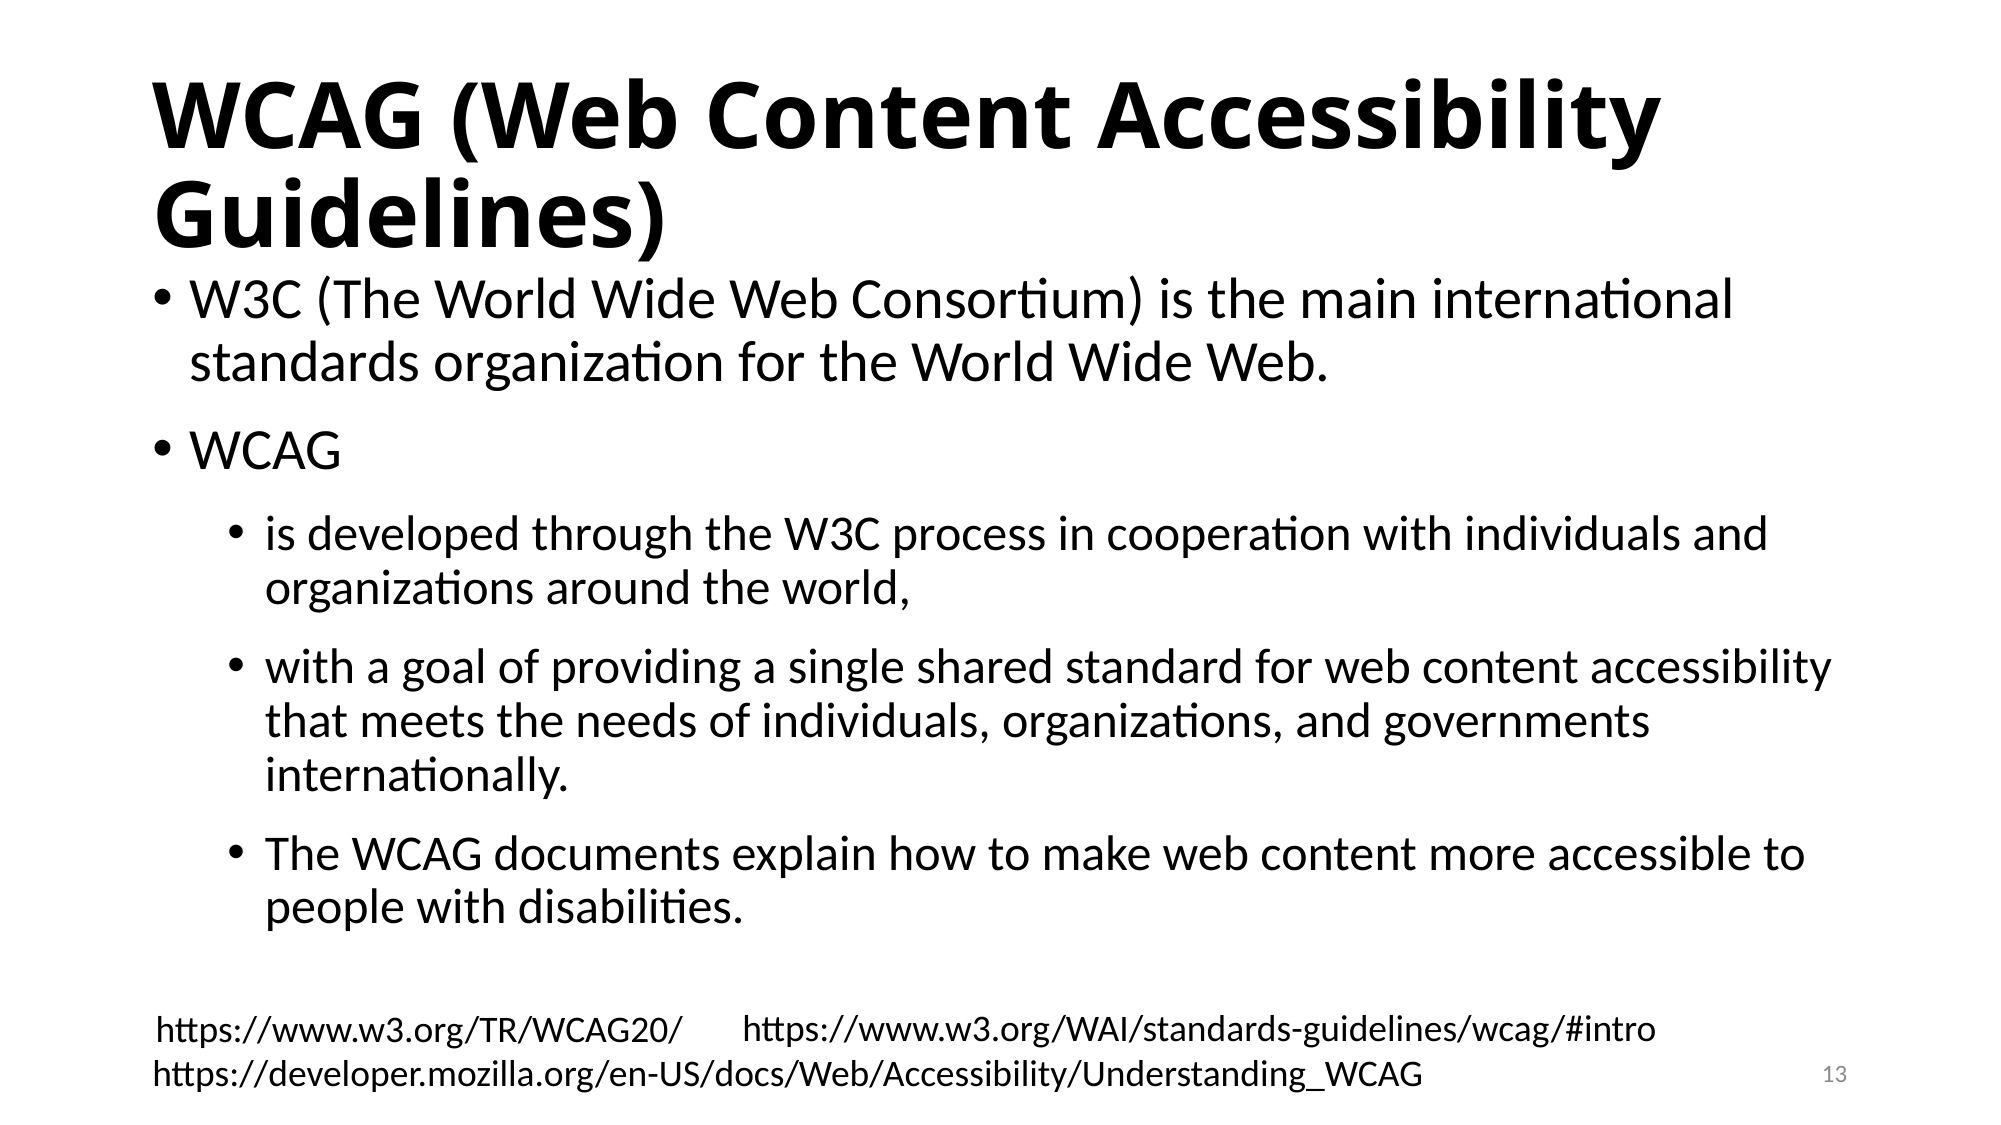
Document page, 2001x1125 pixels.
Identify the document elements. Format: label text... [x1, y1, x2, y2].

list W3C (The World Wide Web Consortium) is the main international standards organization for the World Wide Web. WCAG is developed through the W3C process in cooperation with individuals and organizations around the world, with a goal of providing a single shared standard for web content accessibility that meets the needs of individuals, organizations, and governments internationally. The WCAG documents explain how to make web content more accessible to people with disabilities. [137, 260, 1863, 1014]
text_box https://www.w3.org/TR/WCAG20/ [140, 997, 699, 1041]
title WCAG (Web Content Accessibility Guidelines) [137, 59, 1863, 260]
text_box https://developer.mozilla.org/en-US/docs/Web/Accessibility/Understanding_WCAG [137, 1041, 1412, 1102]
slide_number 13 [1412, 1042, 1863, 1103]
text_box https://www.w3.org/WAI/standards-guidelines/wcag/#intro [727, 996, 1673, 1057]
